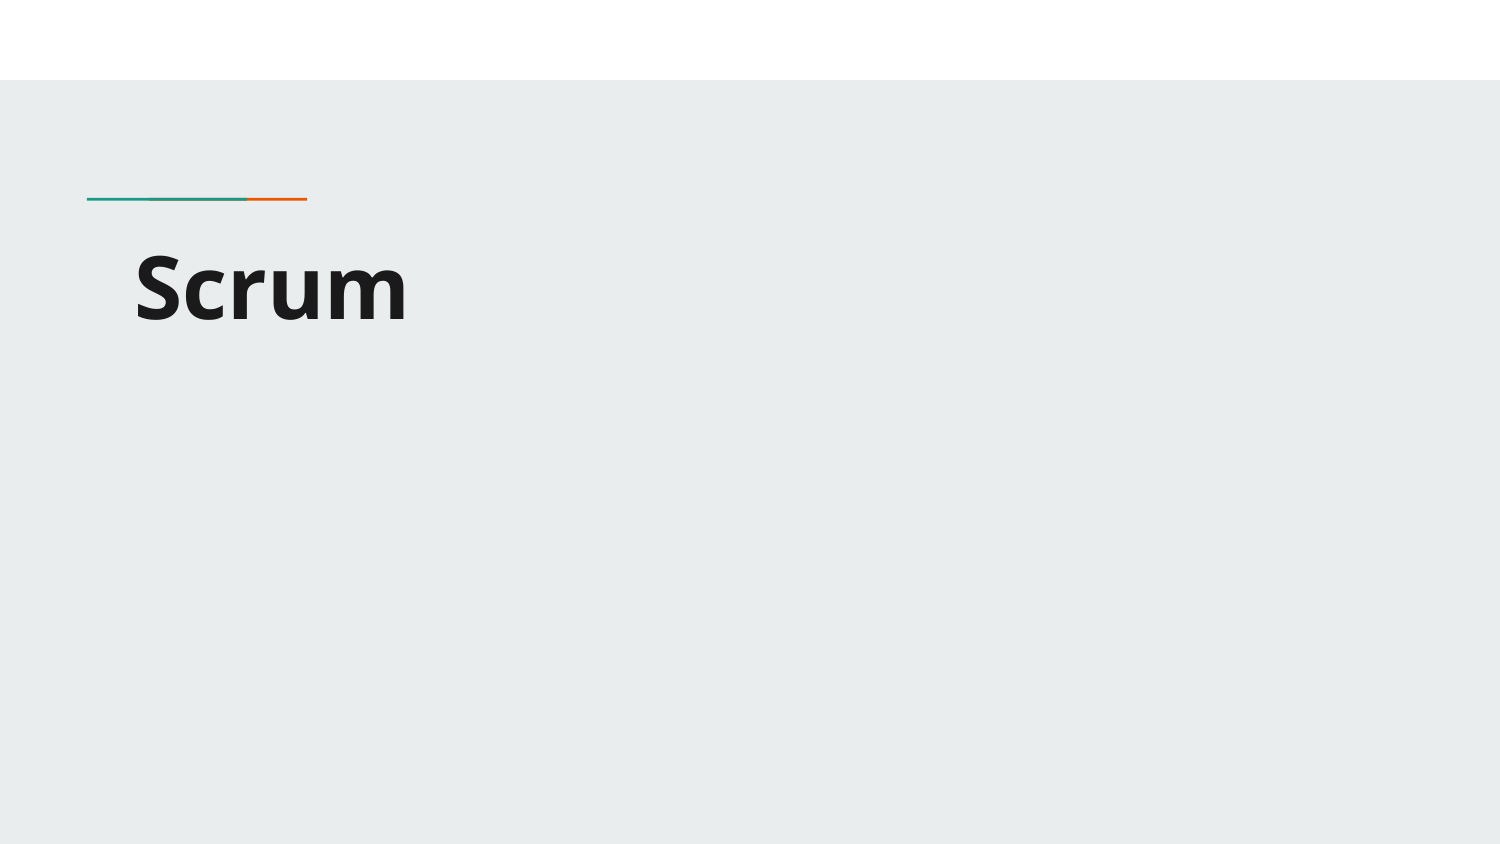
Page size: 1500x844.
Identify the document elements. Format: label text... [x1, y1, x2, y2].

title Scrum [119, 216, 1381, 490]
